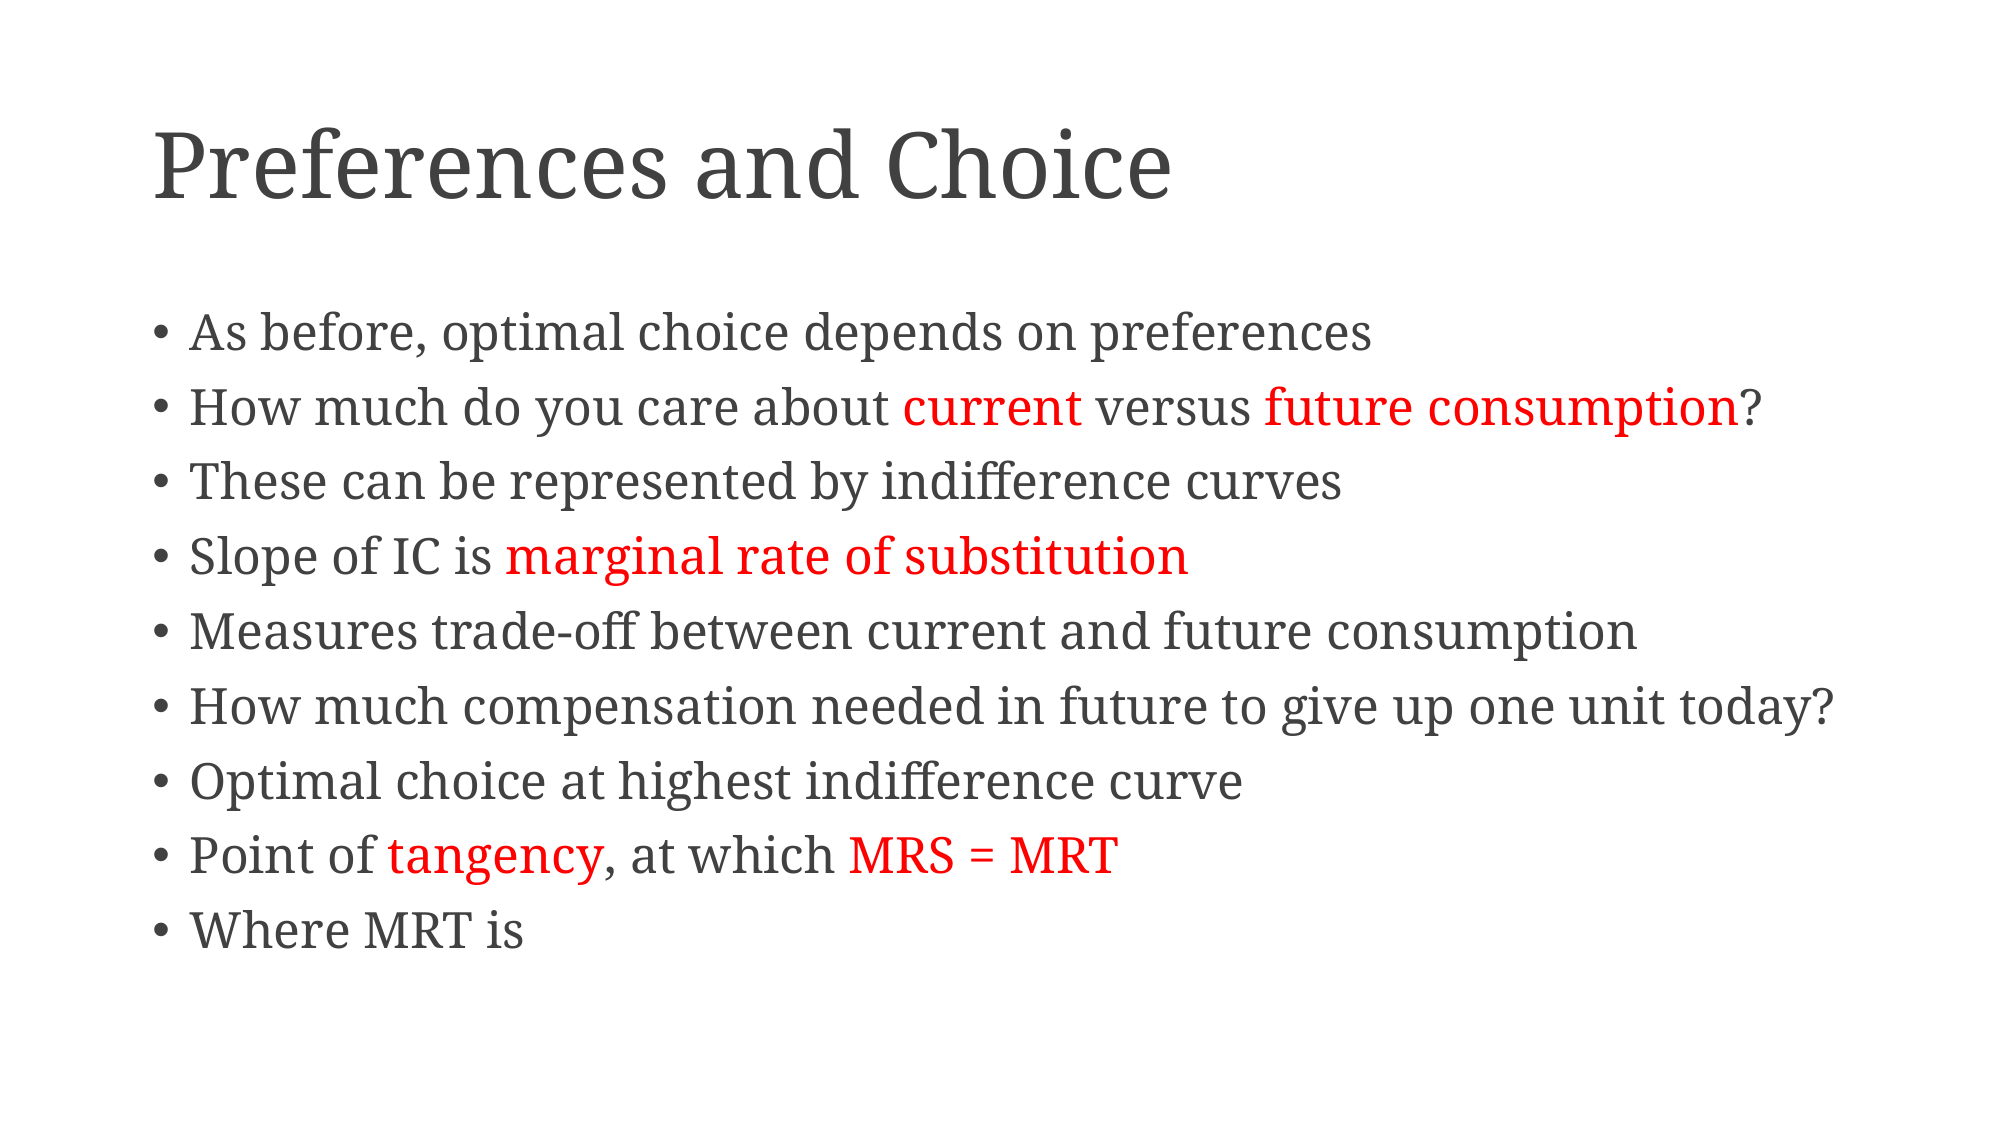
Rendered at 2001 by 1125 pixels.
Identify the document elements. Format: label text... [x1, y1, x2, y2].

title Preferences and Choice [137, 59, 1863, 278]
